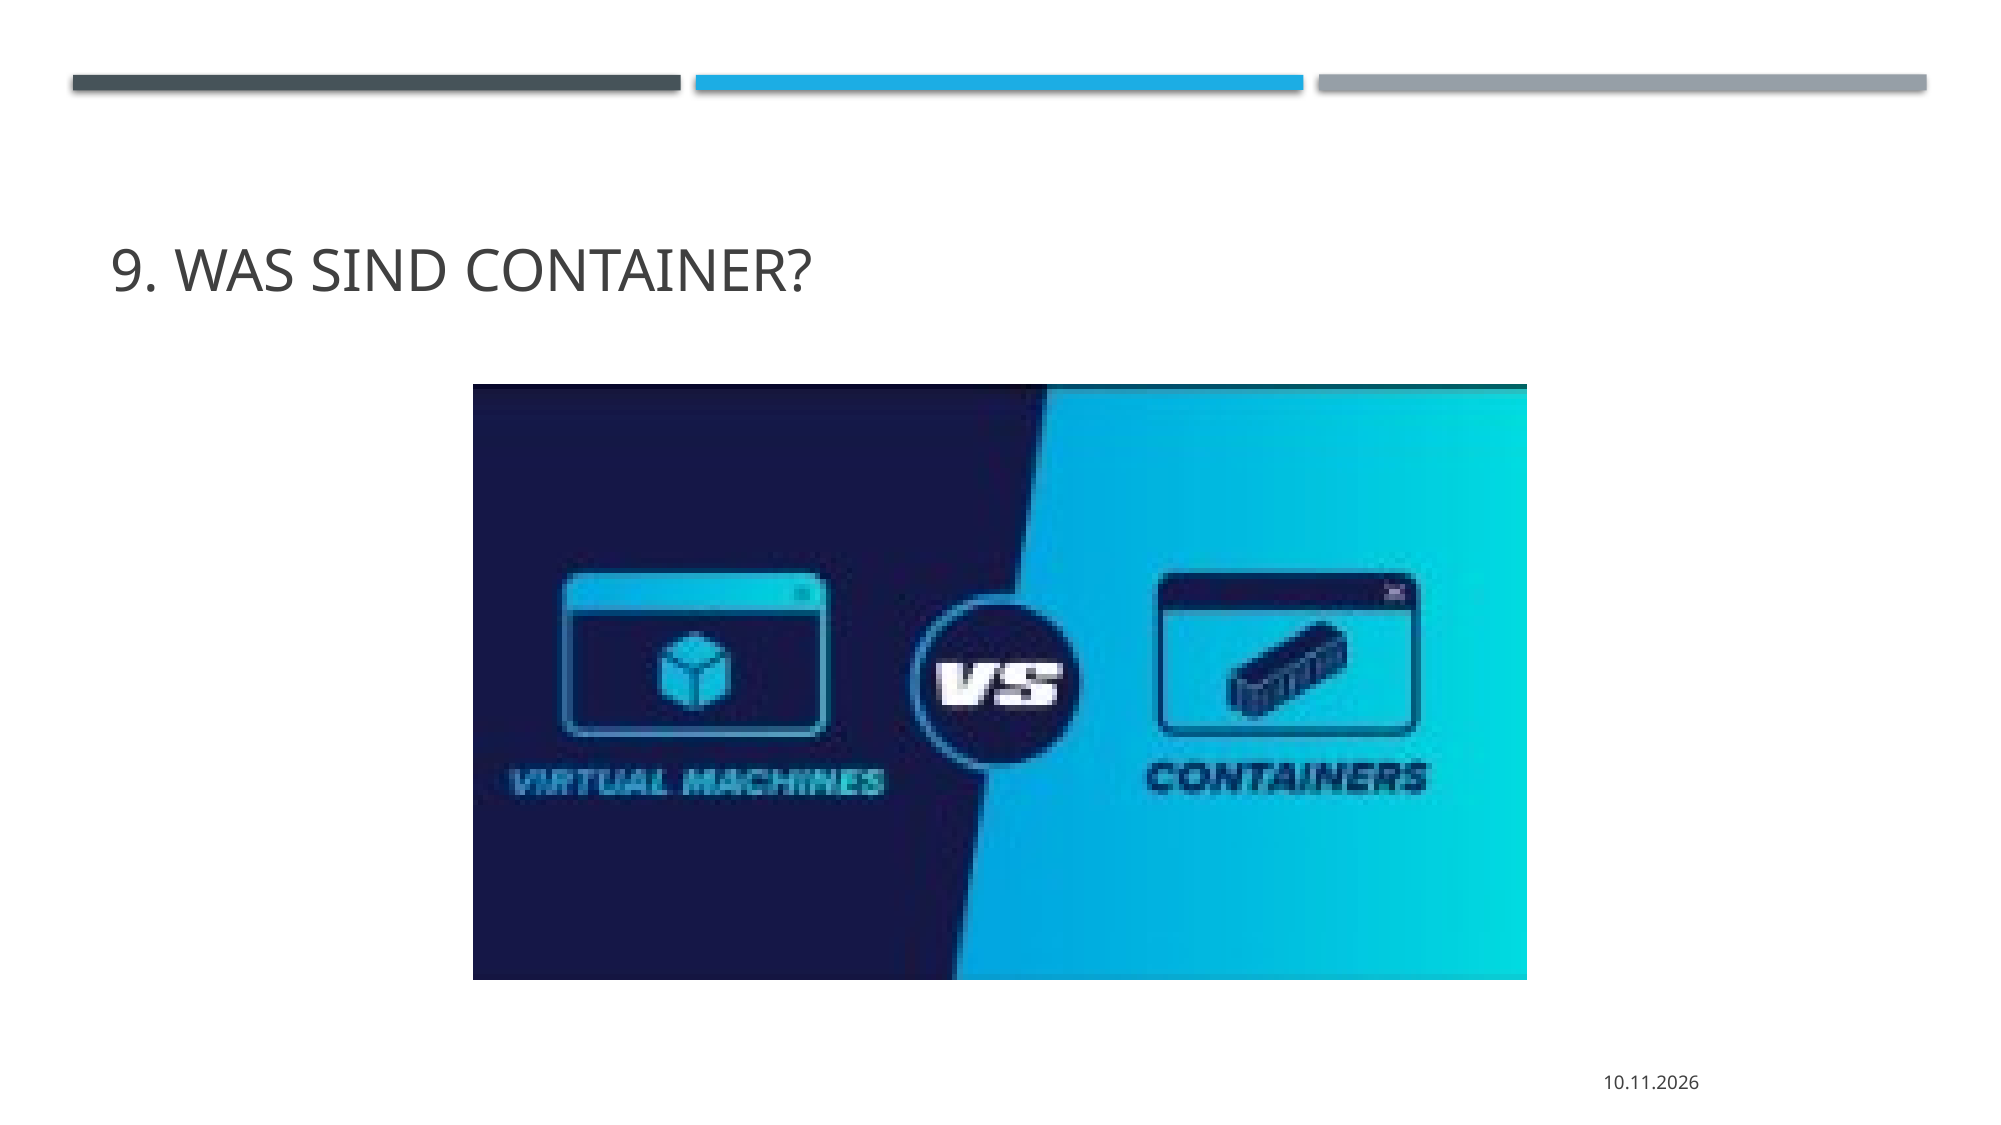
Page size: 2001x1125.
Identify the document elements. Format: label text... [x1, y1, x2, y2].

title 9. Was sind container? [95, 115, 1905, 311]
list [472, 383, 1529, 981]
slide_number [1247, 1053, 1715, 1114]
